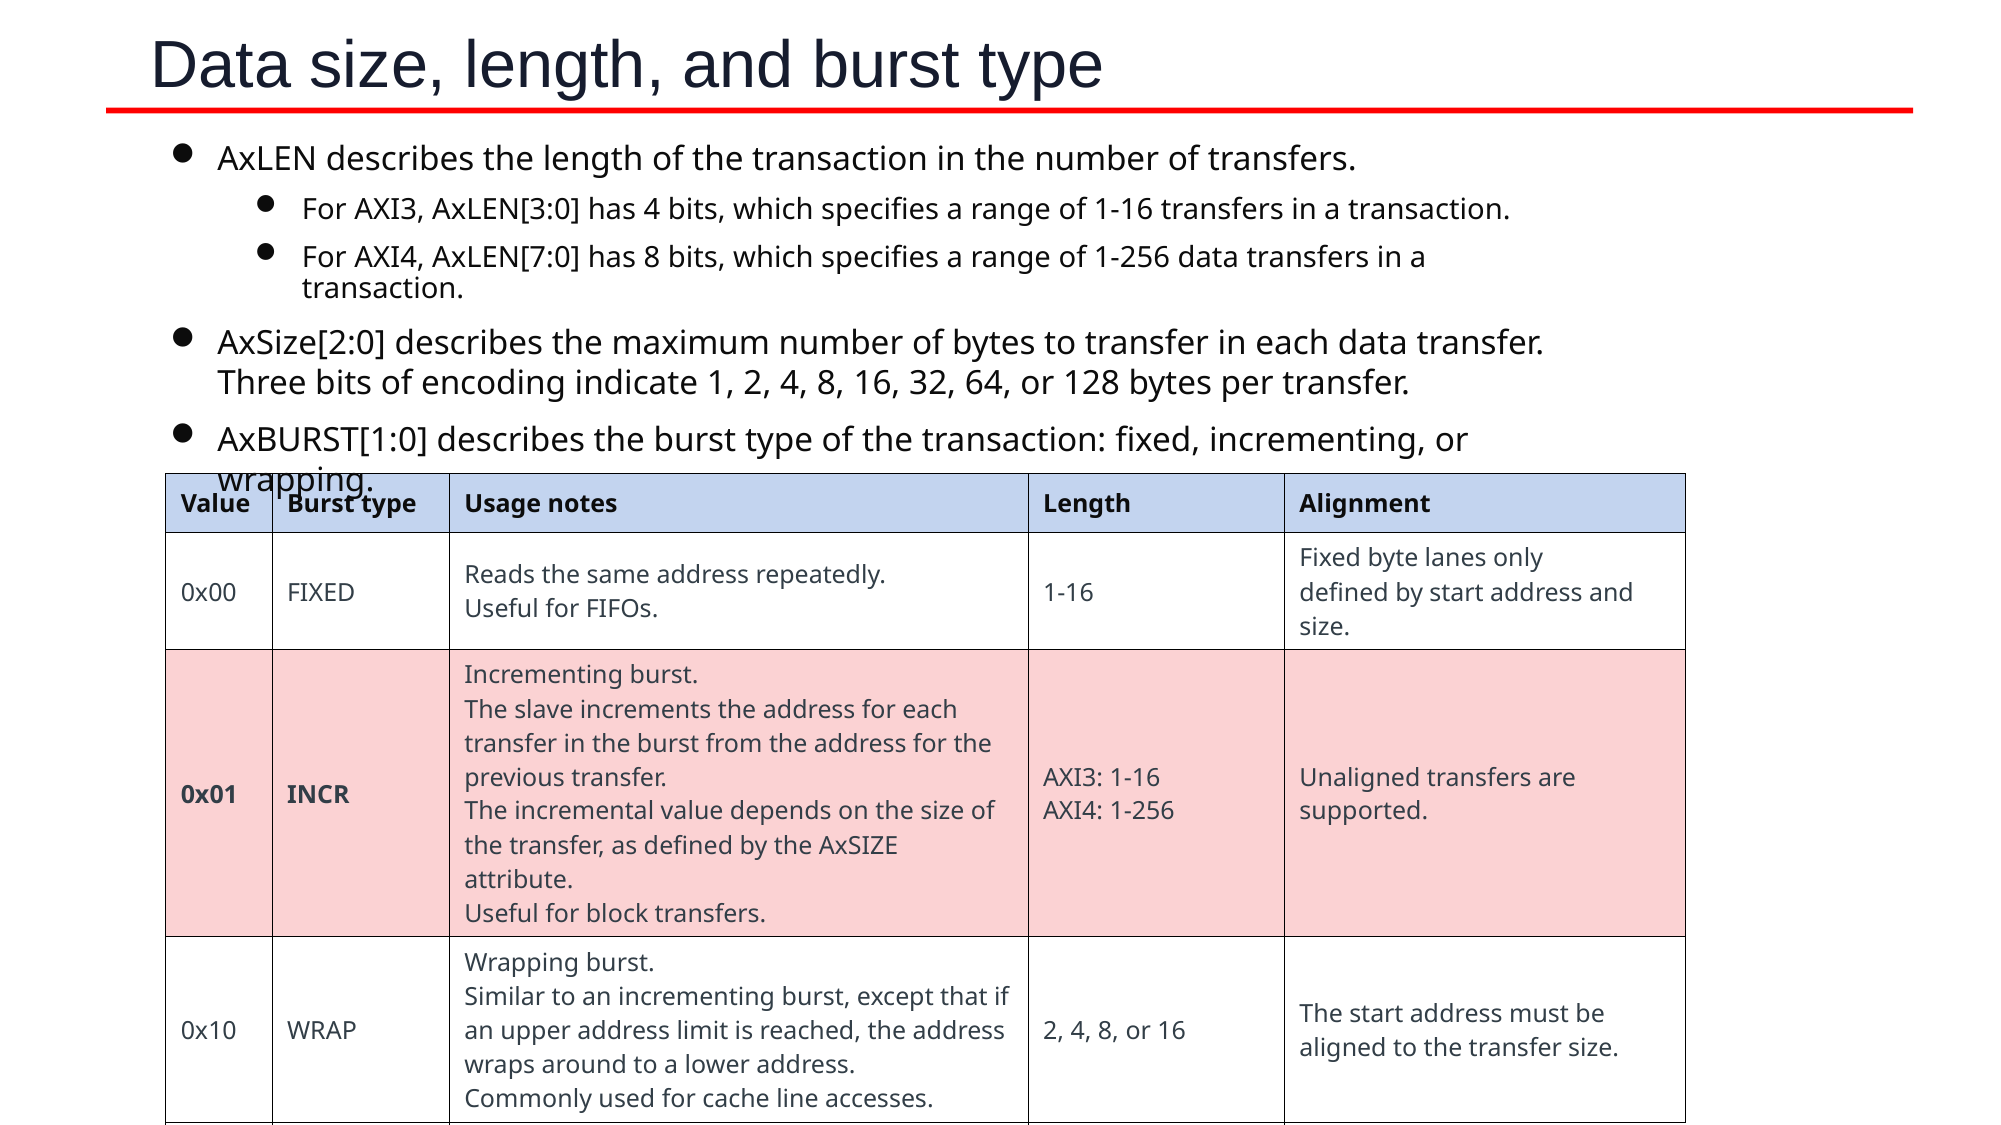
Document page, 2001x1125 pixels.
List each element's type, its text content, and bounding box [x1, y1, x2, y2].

table_cell Reads the same address repeatedly. Useful for FIFOs. [450, 533, 1028, 649]
table_cell Unaligned transfers are supported. [1285, 650, 1685, 936]
title Data size, length, and burst type [135, 22, 1865, 105]
table_cell WRAP [273, 937, 449, 1122]
table_cell 2, 4, 8, or 16 [1029, 937, 1284, 1122]
table_cell 1-16 [1029, 533, 1284, 649]
table_header Value [166, 474, 272, 532]
table_header Length [1029, 474, 1284, 532]
table_cell 0x10 [166, 937, 272, 1122]
table_cell 0x01 [166, 650, 272, 936]
table_header Usage notes [450, 474, 1028, 532]
table_cell INCR [273, 650, 449, 936]
table_cell Fixed byte lanes only defined by start address and size. [1285, 533, 1685, 649]
table_cell FIXED [273, 533, 449, 649]
table_cell Incrementing burst. The slave increments the address for each transfer in the burst from the address for the previous transfer. The incremental value depends on the size of the transfer, as defined by the AxSIZE attribute. Useful for block transfers. [450, 650, 1028, 936]
table_header Alignment [1285, 474, 1685, 532]
table_cell The start address must be aligned to the transfer size. [1285, 937, 1685, 1122]
table_cell 0x00 [166, 533, 272, 649]
table_cell Wrapping burst. Similar to an incrementing burst, except that if an upper address limit is reached, the address wraps around to a lower address. Commonly used for cache line accesses. [450, 937, 1028, 1122]
table_cell AXI3: 1-16 AXI4: 1-256 [1029, 650, 1284, 936]
table_header Burst type [273, 474, 449, 532]
list AxLEN describes the length of the transaction in the number of transfers. For AXI3, AxLEN[3:0] has 4 bits, which specifies a range of 1-16 transfers in a transaction. For AXI4, AxLEN[7:0] has 8 bits, which specifies a range of 1-256 data transfers in a transaction. AxSize[2:0] describes the maximum number of bytes to transfer in each data transfer. Three bits of encoding indicate 1, 2, 4, 8, 16, 32, 64, or 128 bytes per transfer. AxBURST[1:0] describes the burst type of the transaction: fixed, incrementing, or wrapping. [155, 129, 1577, 432]
